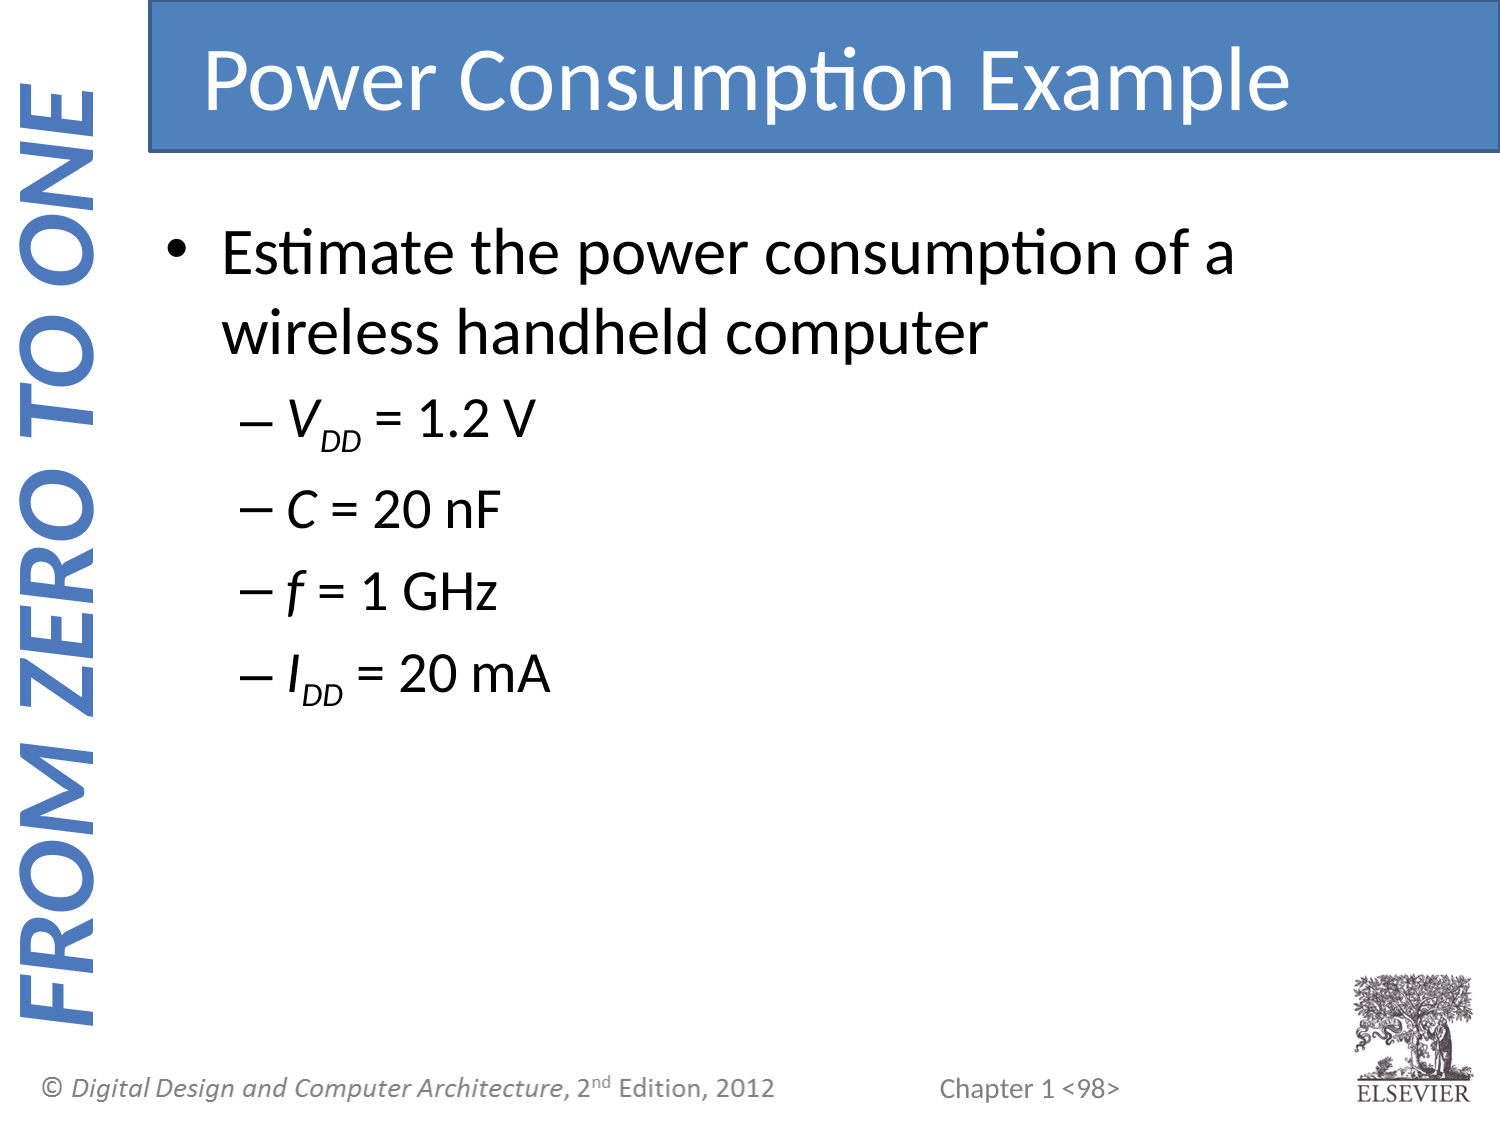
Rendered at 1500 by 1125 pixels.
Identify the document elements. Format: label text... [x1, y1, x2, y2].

picture [0, 0, 1500, 1125]
list Estimate the power consumption of a wireless handheld computer VDD = 1.2 V C = 20 nF f = 1 GHz IDD = 20 mA [150, 200, 1425, 1063]
text_box Power Consumption Example [187, 11, 1488, 136]
